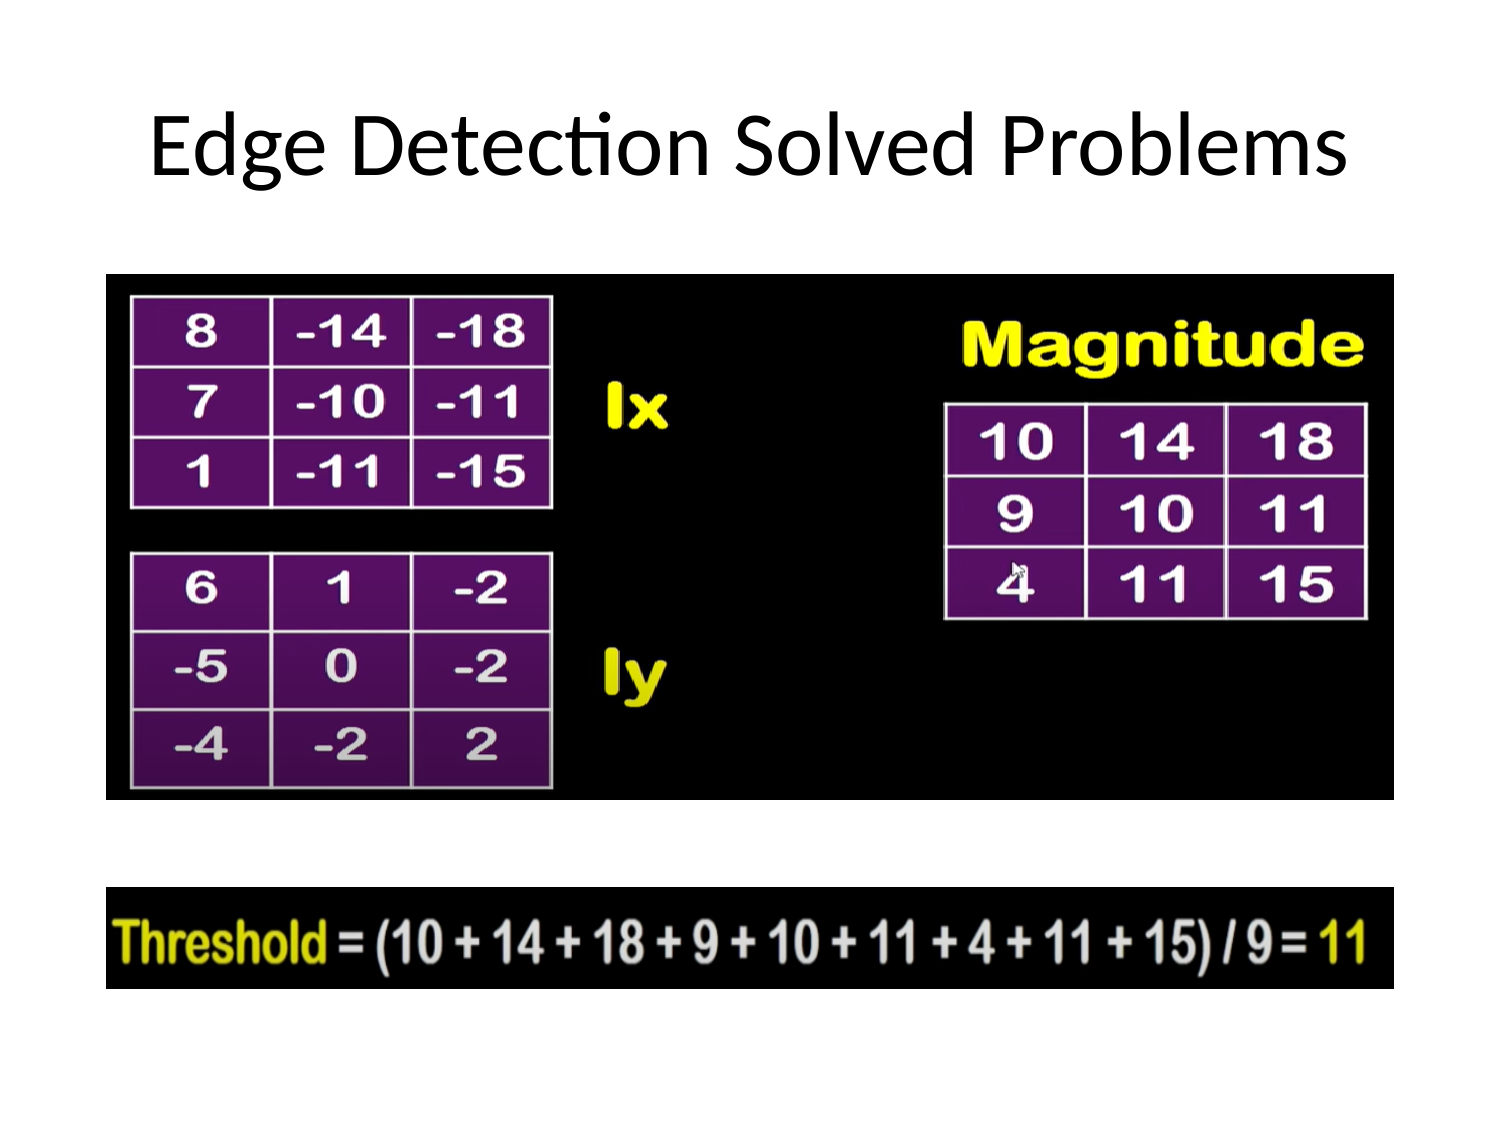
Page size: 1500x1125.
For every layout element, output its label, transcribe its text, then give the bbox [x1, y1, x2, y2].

picture [106, 274, 1394, 801]
picture [106, 887, 1394, 990]
title Edge Detection Solved Problems [75, 45, 1425, 233]
